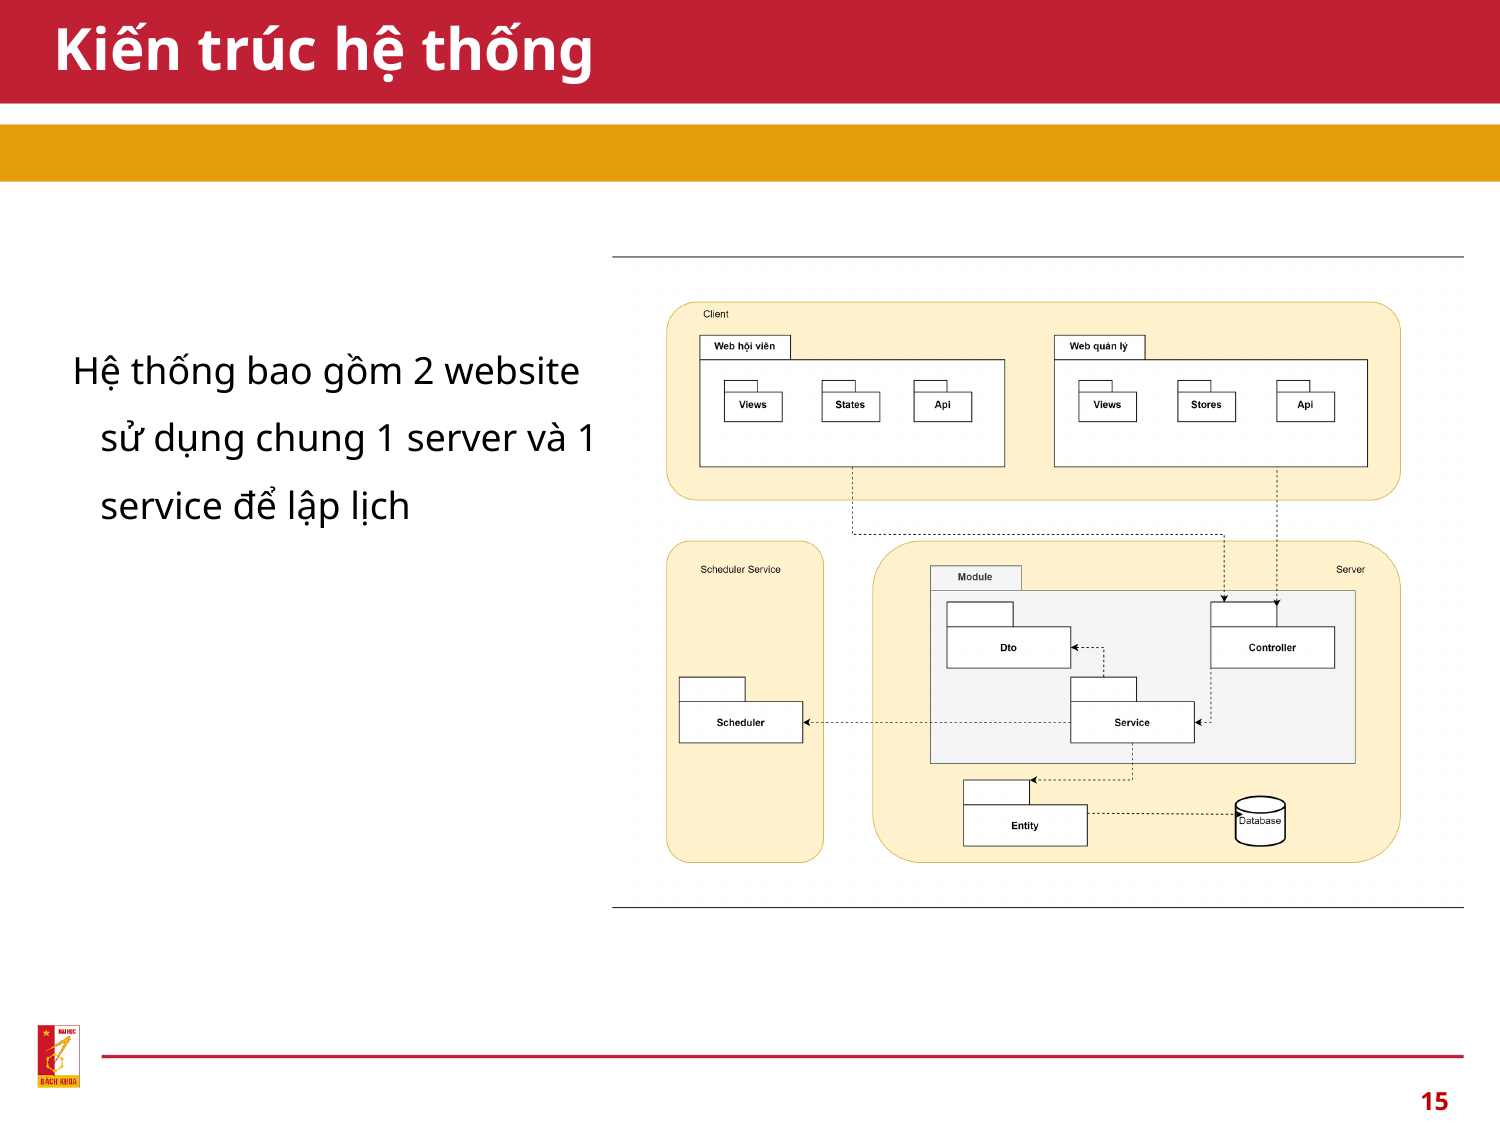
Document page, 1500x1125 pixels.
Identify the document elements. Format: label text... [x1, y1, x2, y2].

text_box Hệ thống bao gồm 2 website sử dụng chung 1 server và 1 service để lập lịch [38, 316, 607, 602]
slide_number 15 [1126, 1078, 1464, 1125]
title Kiến trúc hệ thống [38, 12, 1462, 87]
picture [0, 0, 1500, 1125]
